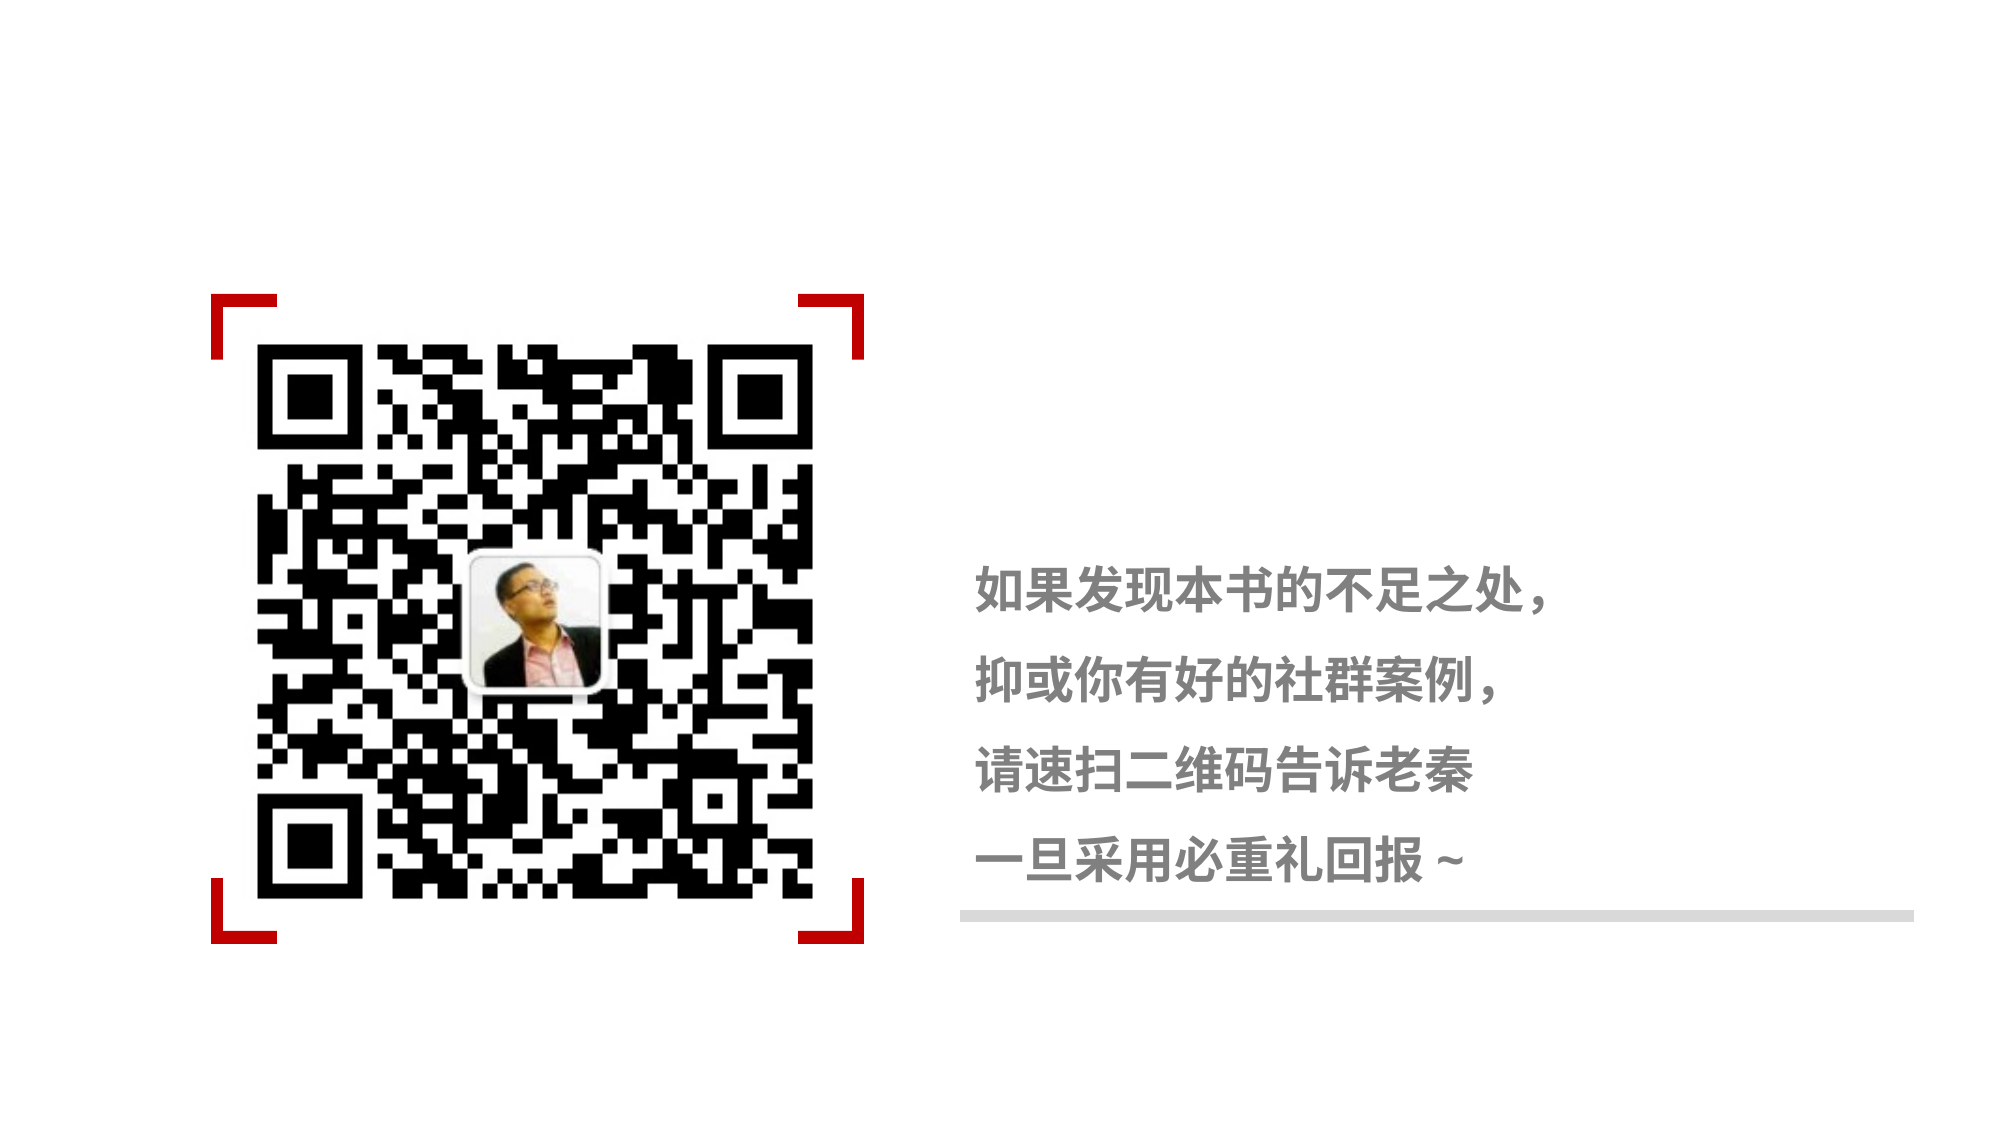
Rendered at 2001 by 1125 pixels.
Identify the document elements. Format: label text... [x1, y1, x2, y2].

text_box 如果发现本书的不足之处， 抑或你有好的社群案例， 请速扫二维码告诉老秦 一旦采用必重礼回报~ [960, 521, 1756, 896]
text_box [211, 293, 864, 944]
